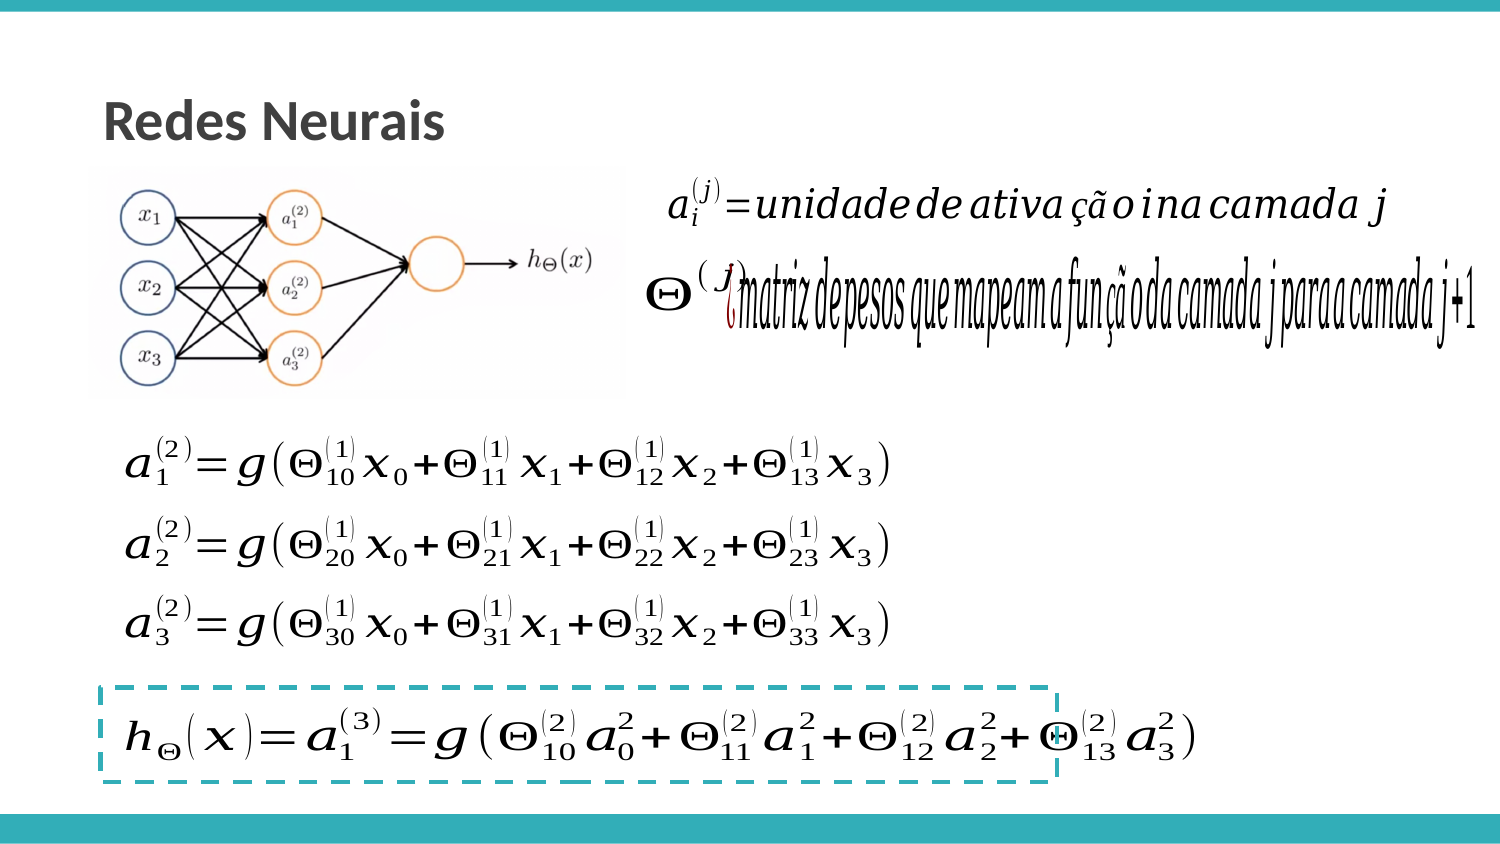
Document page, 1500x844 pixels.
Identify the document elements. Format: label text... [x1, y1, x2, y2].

text_box Redes Neurais [88, 67, 509, 165]
text_box [98, 686, 1059, 784]
picture [88, 165, 626, 399]
